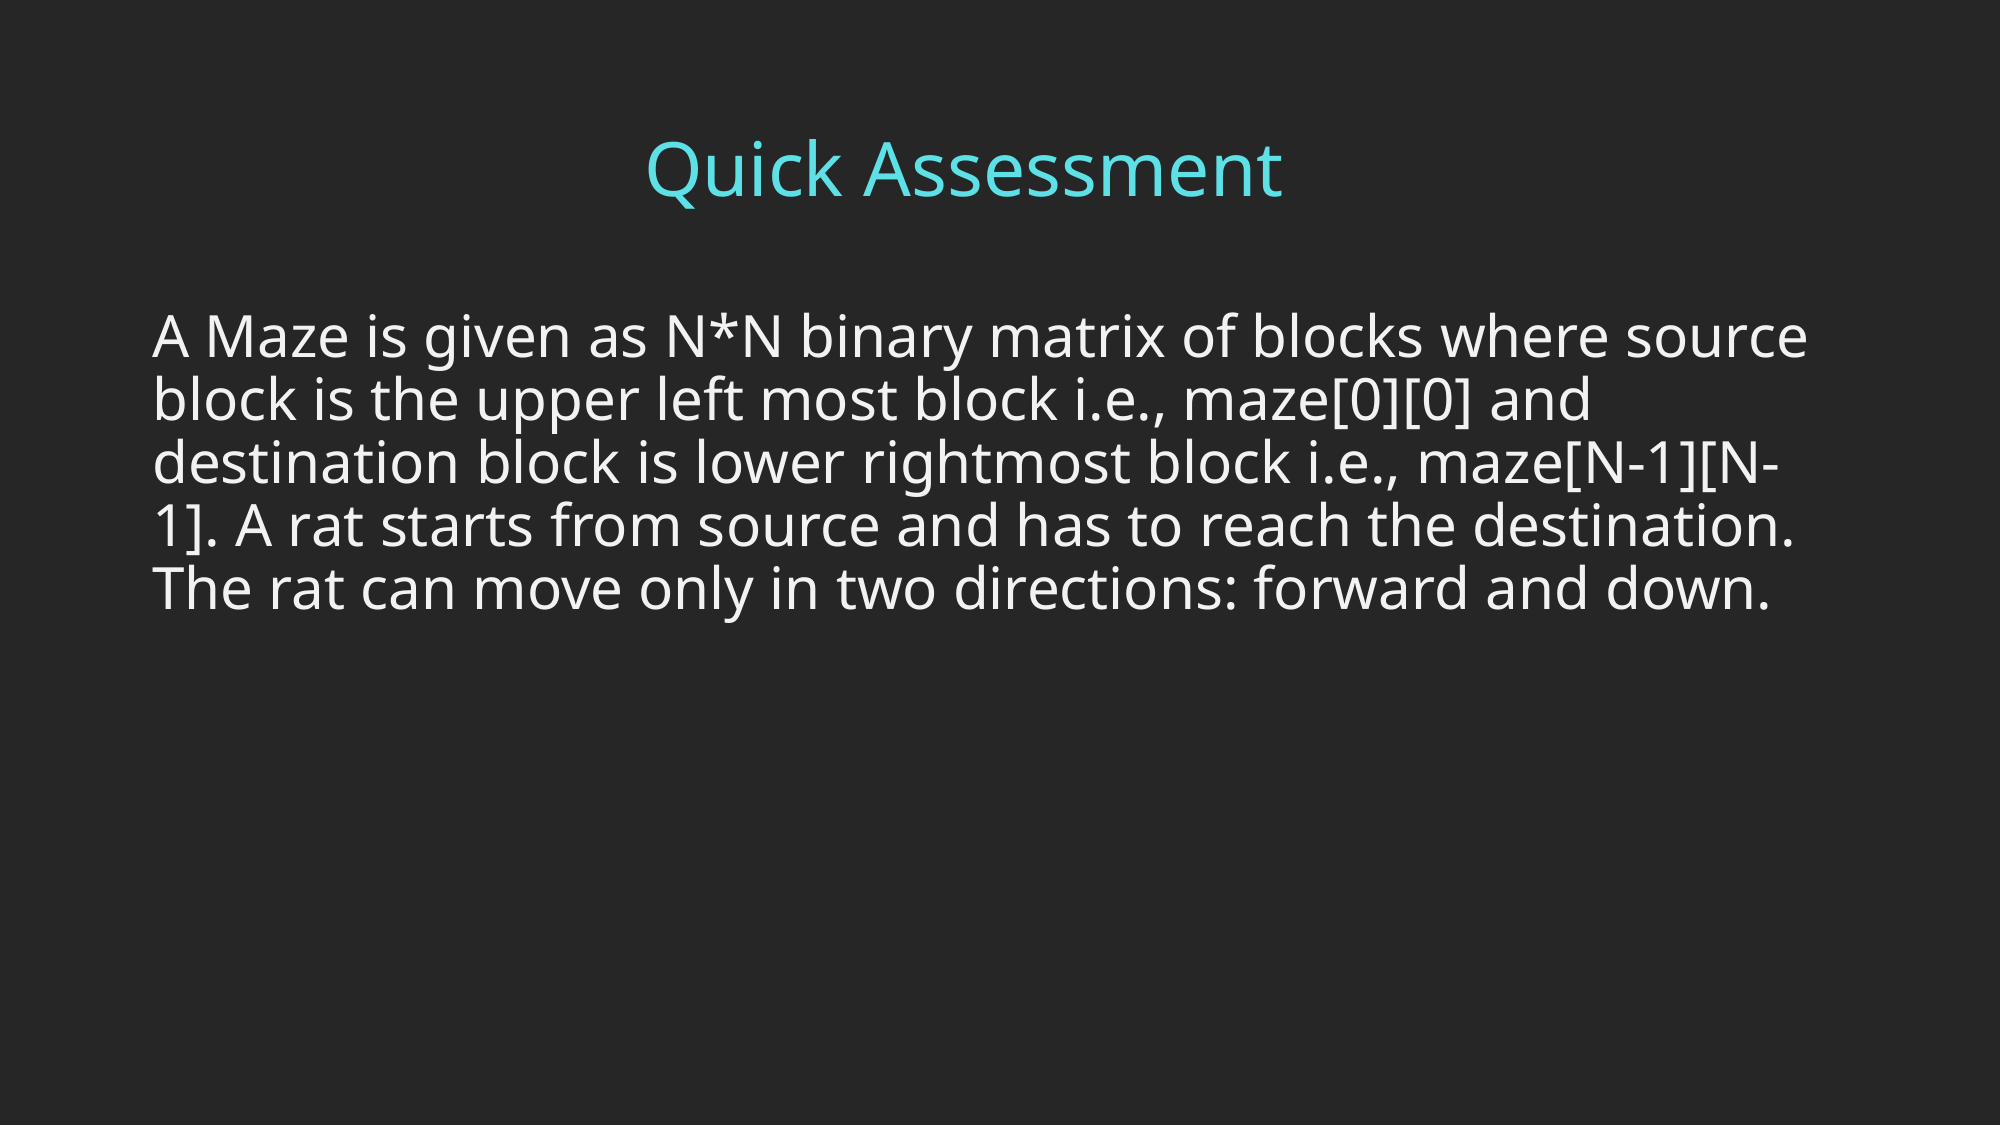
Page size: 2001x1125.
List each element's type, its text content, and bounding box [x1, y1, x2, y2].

list A Maze is given as N*N binary matrix of blocks where source block is the upper left most block i.e., maze[0][0] and destination block is lower rightmost block i.e., maze[N-1][N-1]. A rat starts from source and has to reach the destination. The rat can move only in two directions: forward and down. [137, 299, 1863, 1014]
title Quick Assessment [629, 63, 1371, 281]
